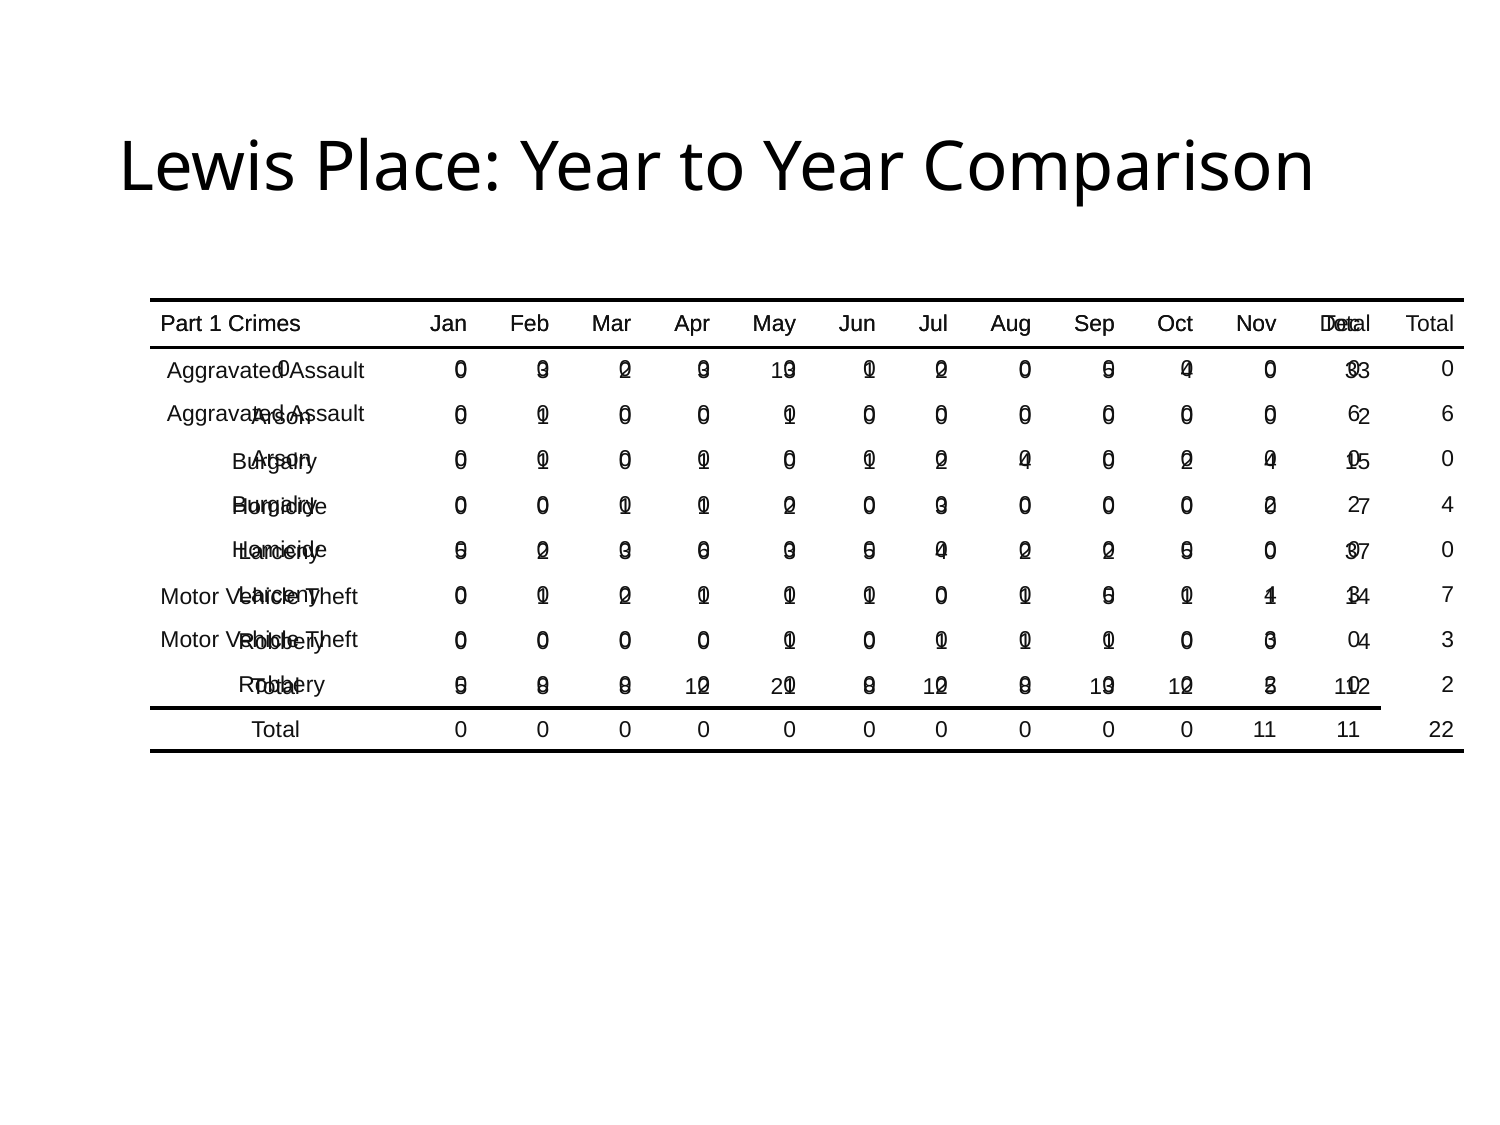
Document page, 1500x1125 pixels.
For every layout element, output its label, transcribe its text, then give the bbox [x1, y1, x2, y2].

table_cell Arson [150, 395, 398, 438]
table_cell 11 [1204, 710, 1287, 749]
table_cell 4 [1125, 349, 1204, 395]
table_cell Larceny [150, 528, 398, 575]
table_cell 0 [1381, 438, 1464, 480]
table_header Jun [807, 302, 886, 346]
table_cell 0 [720, 710, 807, 749]
table_cell Total [150, 710, 398, 749]
table_cell 3 [1381, 618, 1464, 661]
table_cell 0 [398, 710, 478, 749]
table_cell 0 [398, 395, 478, 438]
table_cell 4 [1204, 438, 1287, 485]
table_cell 0 [1204, 528, 1287, 575]
table_cell 0 [1204, 618, 1287, 665]
table_cell 0 [560, 438, 642, 485]
table_cell 0 [807, 710, 886, 749]
table_cell 1 [958, 575, 1042, 618]
table_cell 2 [1125, 438, 1204, 485]
table_cell 2 [1042, 528, 1125, 575]
table_cell 14 [1287, 575, 1381, 618]
title Lewis Place: Year to Year Comparison [103, 59, 1397, 278]
table_cell 3 [642, 349, 720, 395]
table_cell 33 [1287, 349, 1381, 395]
table_cell 13 [720, 349, 807, 395]
table_cell 0 [1125, 710, 1204, 749]
table_cell 0 [1125, 618, 1204, 665]
table_cell 1 [886, 618, 958, 665]
table_cell 1 [1204, 575, 1287, 618]
table_header Jan [398, 302, 478, 346]
table_cell 0 [642, 395, 720, 438]
table_header Mar [560, 302, 642, 346]
table_cell 2 [886, 438, 958, 485]
table_cell 0 [1125, 485, 1204, 528]
table_cell 2 [560, 575, 642, 618]
table_header Nov [1204, 302, 1287, 346]
table_header Jul [886, 302, 958, 346]
table_cell 0 [642, 710, 720, 749]
table_cell Homicide [150, 485, 398, 528]
table_cell 5 [1125, 528, 1204, 575]
table_cell 22 [1371, 708, 1464, 749]
table_cell 3 [478, 349, 560, 395]
table_cell 0 [886, 710, 958, 749]
table_cell 12 [642, 665, 720, 706]
table_cell 1 [478, 575, 560, 618]
table_cell Aggravated Assault [150, 349, 398, 395]
table_cell 7 [1381, 571, 1464, 618]
table_cell 0 [560, 618, 642, 665]
table_cell 1 [642, 575, 720, 618]
table_cell 11 [1287, 710, 1371, 749]
table_cell 0 [478, 485, 560, 528]
table_cell 8 [958, 665, 1042, 706]
table_header May [720, 302, 807, 346]
table_cell 0 [720, 438, 807, 485]
table_cell 1 [720, 618, 807, 665]
table_cell 4 [1287, 618, 1381, 665]
table_cell 2 [1287, 395, 1381, 438]
table_header Feb [478, 302, 560, 346]
table_cell 3 [886, 485, 958, 528]
table_cell 0 [807, 485, 886, 528]
table_header Sep [1042, 302, 1125, 346]
table_cell 5 [1042, 575, 1125, 618]
table_cell 2 [560, 349, 642, 395]
table_cell 3 [720, 528, 807, 575]
table_cell 0 [478, 618, 560, 665]
table_cell 2 [720, 485, 807, 528]
table_cell 1 [478, 395, 560, 438]
table_cell 0 [958, 349, 1042, 395]
table_cell 0 [1204, 395, 1287, 438]
table_cell Total [150, 665, 398, 706]
table_header Total [1381, 302, 1464, 346]
table_cell Robbery [150, 618, 398, 665]
table_cell 0 [886, 575, 958, 618]
table_cell 1 [807, 349, 886, 395]
table_cell 0 [398, 618, 478, 665]
table_cell 0 [958, 485, 1042, 528]
table_cell 21 [720, 665, 807, 706]
table_cell 4 [1381, 480, 1464, 528]
table_cell 12 [886, 665, 958, 706]
table_header Part 1 Crimes [150, 302, 398, 346]
table_cell 2 [958, 528, 1042, 575]
table_cell 0 [1042, 485, 1125, 528]
table_cell 1 [720, 575, 807, 618]
table_cell 0 [642, 618, 720, 665]
table_cell 1 [807, 438, 886, 485]
table_cell 2 [886, 349, 958, 395]
table_cell 0 [1042, 395, 1125, 438]
table_cell 5 [398, 528, 478, 575]
table_cell 0 [1381, 349, 1464, 390]
table_cell 2 [1381, 661, 1464, 708]
table_cell 1 [560, 485, 642, 528]
table_cell 0 [1042, 438, 1125, 485]
table_cell 0 [398, 349, 478, 395]
table_cell 37 [1287, 528, 1381, 575]
table_cell 8 [807, 665, 886, 706]
table_cell Burgalry [150, 438, 398, 485]
table_cell 1 [1125, 575, 1204, 618]
table_cell 0 [807, 618, 886, 665]
table_cell 15 [1287, 438, 1381, 485]
table_cell 0 [886, 395, 958, 438]
table_cell 0 [1381, 528, 1464, 571]
table_cell 0 [398, 438, 478, 485]
table_cell 0 [1204, 485, 1287, 528]
table_cell 12 [1125, 665, 1204, 706]
table_cell 5 [398, 665, 478, 706]
table_cell 7 [1287, 485, 1381, 528]
table_cell 6 [642, 528, 720, 575]
table_cell 0 [560, 395, 642, 438]
table_cell 1 [478, 438, 560, 485]
table_cell 5 [1204, 665, 1287, 706]
table_header Aug [958, 302, 1042, 346]
table_cell 3 [560, 528, 642, 575]
table_cell 1 [642, 485, 720, 528]
table_cell 0 [1042, 710, 1125, 749]
table_cell 0 [1125, 395, 1204, 438]
table_header Total [1287, 302, 1381, 346]
table_cell 1 [807, 575, 886, 618]
table_cell 1 [642, 438, 720, 485]
table_cell 0 [958, 395, 1042, 438]
table_cell 13 [1042, 665, 1125, 706]
table_cell 6 [1381, 390, 1464, 438]
table_header Oct [1125, 302, 1204, 346]
table_cell 5 [807, 528, 886, 575]
table_header Apr [642, 302, 720, 346]
table_cell 0 [958, 710, 1042, 749]
table_cell 0 [478, 710, 560, 749]
table_cell 8 [478, 665, 560, 706]
table_cell 0 [560, 710, 642, 749]
table_cell 1 [958, 618, 1042, 665]
table_cell 1 [720, 395, 807, 438]
table_cell 8 [560, 665, 642, 706]
table_cell 1 [1042, 618, 1125, 665]
table_cell 4 [886, 528, 958, 575]
table_cell 5 [1042, 349, 1125, 395]
table_cell 0 [1204, 349, 1287, 395]
table_cell 0 [398, 575, 478, 618]
table_cell 0 [807, 395, 886, 438]
table_cell 0 [398, 485, 478, 528]
table_cell 4 [958, 438, 1042, 485]
table_cell 112 [1287, 665, 1381, 706]
table_cell Motor Vehicle Theft [150, 575, 398, 618]
table_cell 2 [478, 528, 560, 575]
